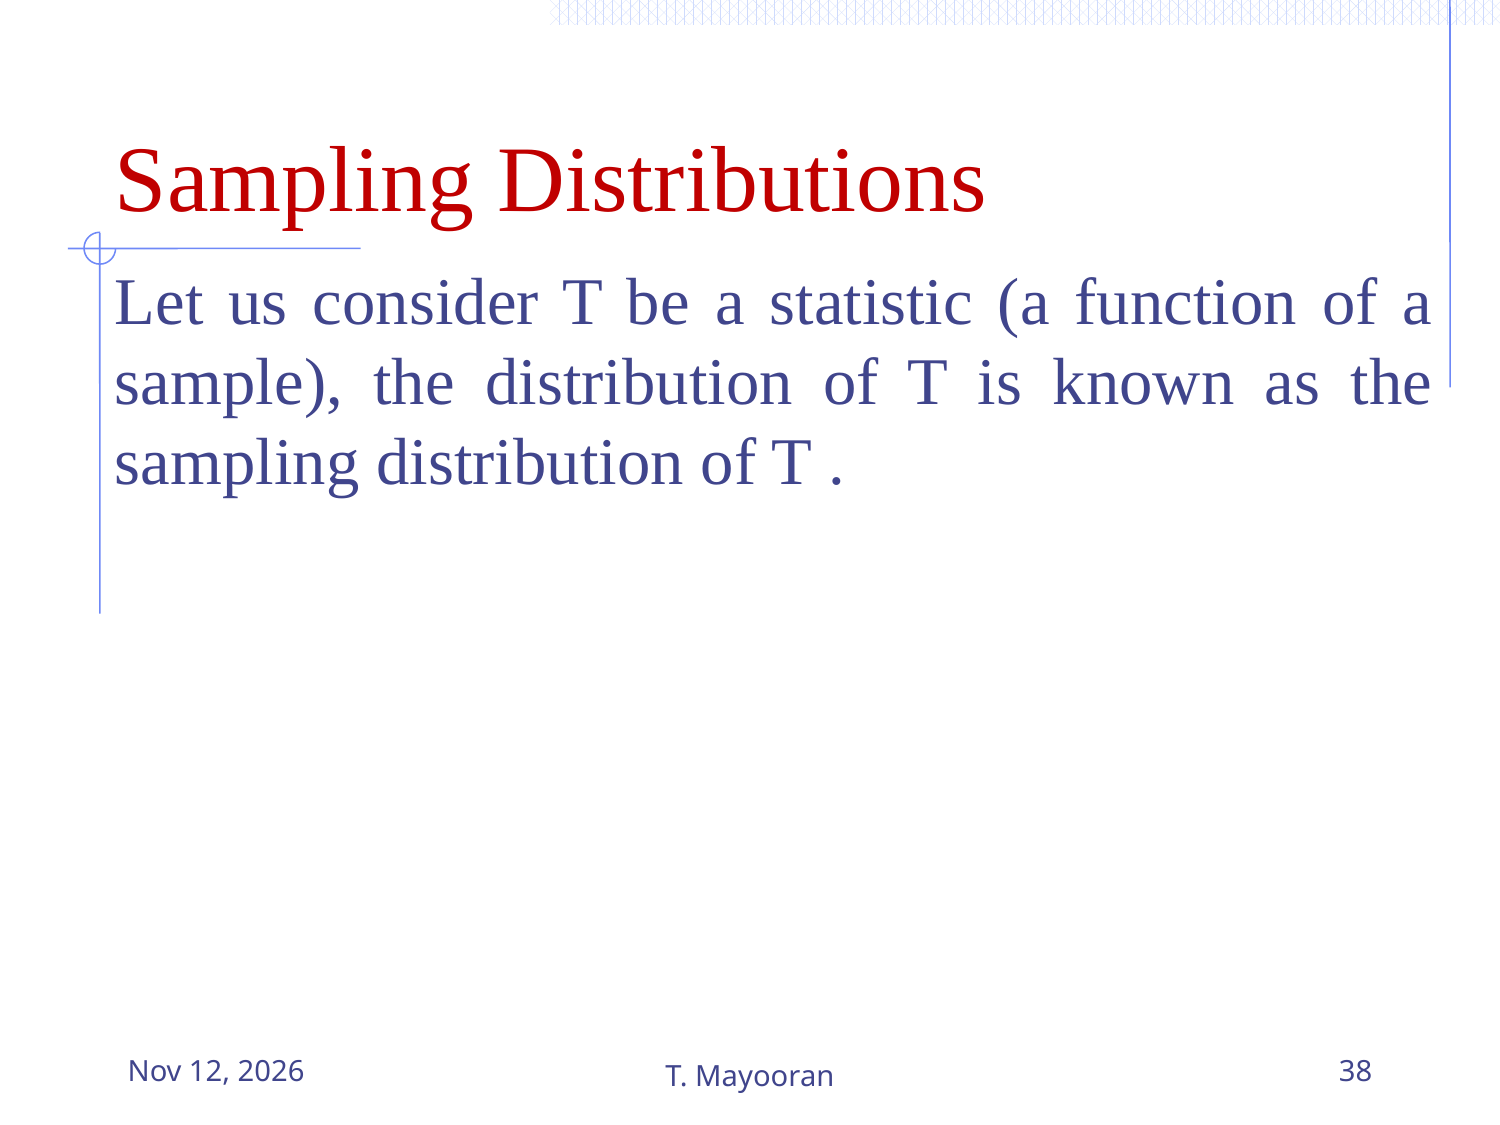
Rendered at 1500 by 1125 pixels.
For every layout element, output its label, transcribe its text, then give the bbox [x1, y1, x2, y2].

slide_number 38 [1074, 1024, 1388, 1101]
slide_number 9-Apr-23 [112, 1024, 426, 1101]
title Sampling Distributions [99, 50, 1375, 238]
list Let us consider T be a statistic (a function of a sample), the distribution of T is known as the sampling distribution of T . [99, 249, 1450, 925]
footer T. Mayooran [512, 1024, 988, 1101]
